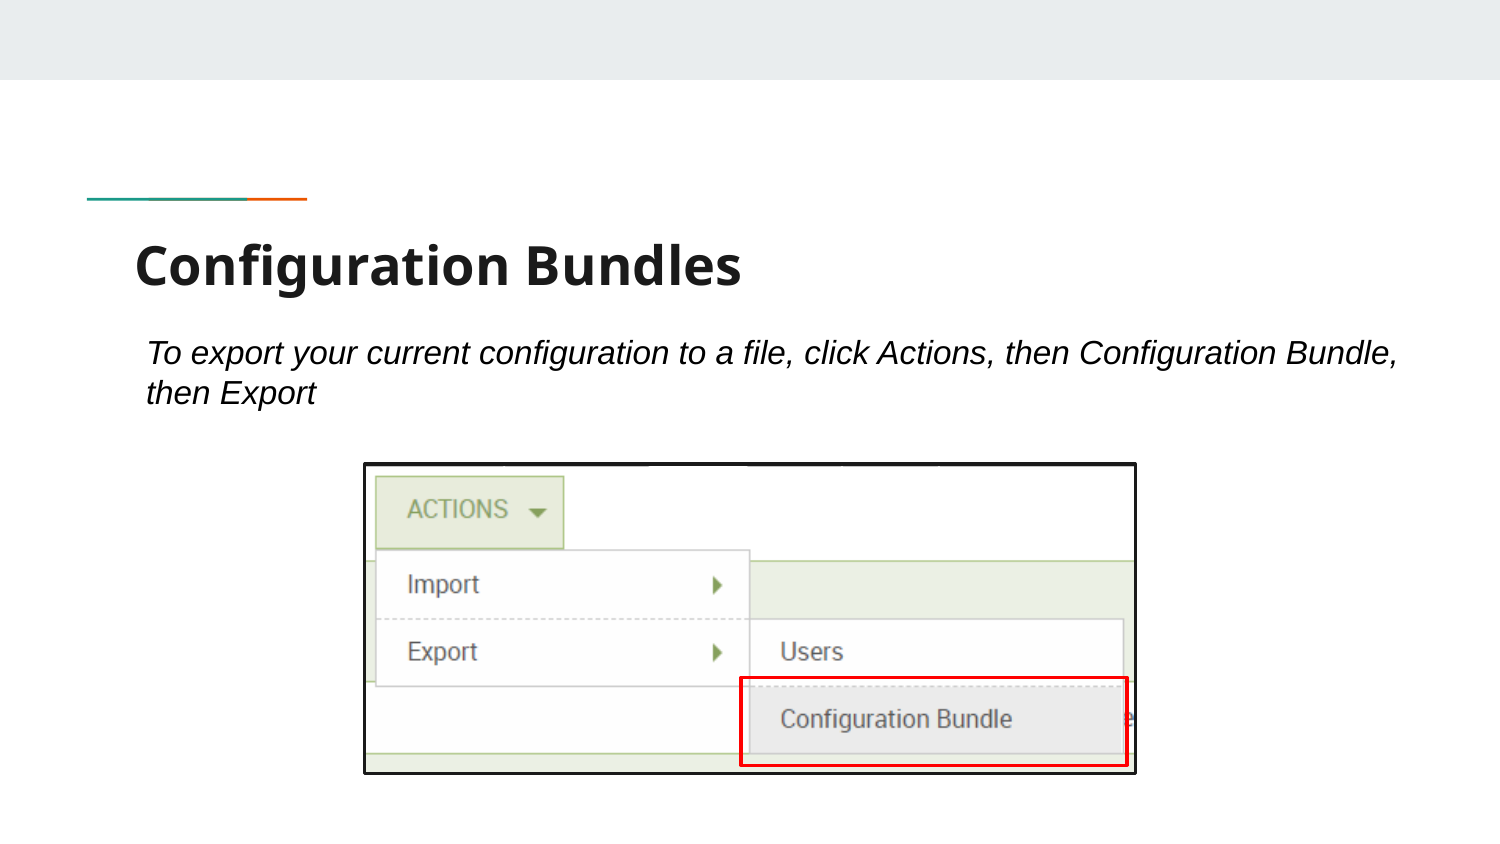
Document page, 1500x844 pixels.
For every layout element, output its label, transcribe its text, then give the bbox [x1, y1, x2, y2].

title Configuration Bundles [119, 216, 1475, 305]
text_box To export your current configuration to a file, click Actions, then Configuration Bundle, then Export [130, 316, 1454, 425]
picture [366, 465, 1134, 772]
